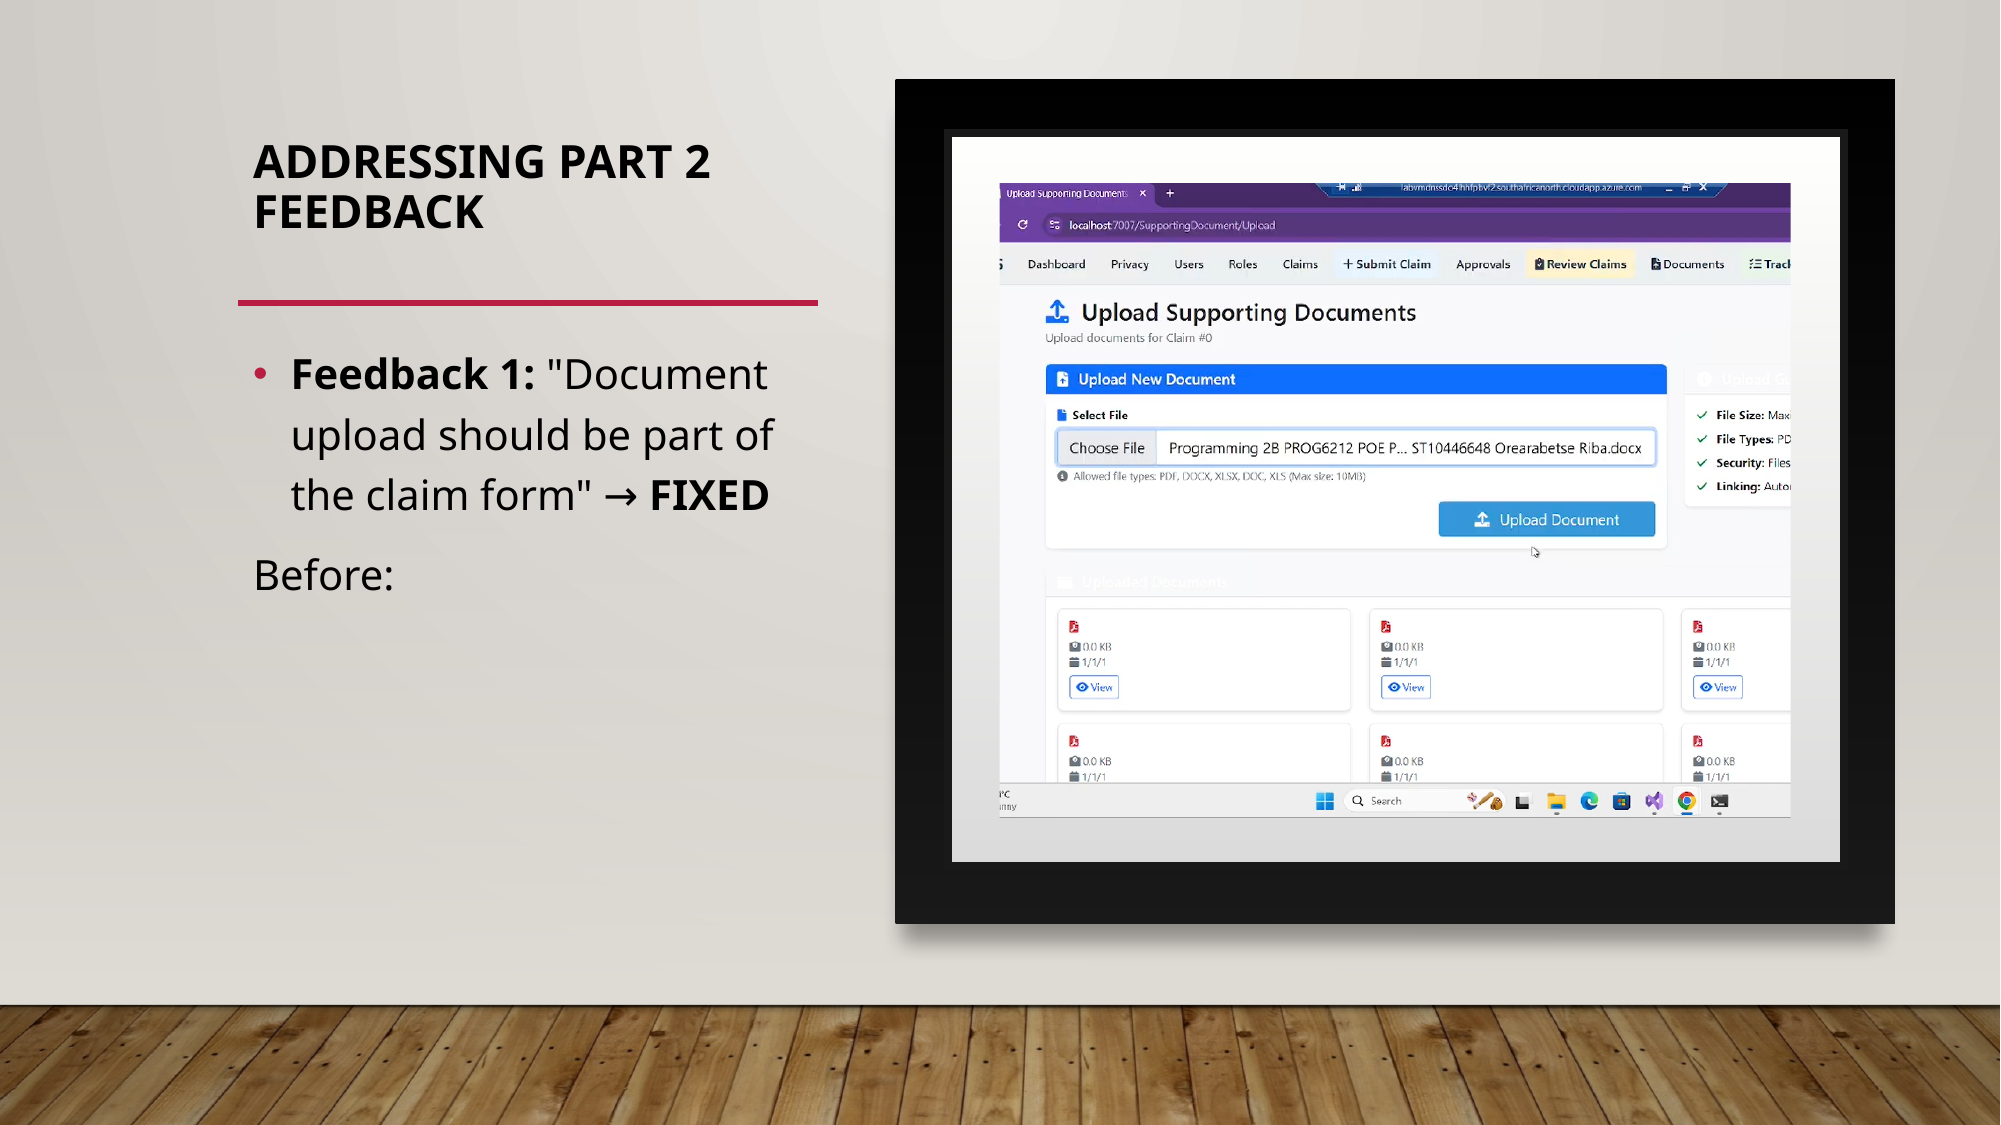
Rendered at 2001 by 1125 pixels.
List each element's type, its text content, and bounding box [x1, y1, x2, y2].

text_box [0, 0, 2000, 330]
list Feedback 1: "Document upload should be part of the claim form" → FIXED Before: [238, 330, 817, 897]
picture [999, 182, 1791, 818]
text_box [895, 78, 1896, 924]
title Addressing Part 2 Feedback [238, 131, 818, 302]
text_box [0, 330, 2000, 1004]
picture [0, 1006, 2000, 1125]
